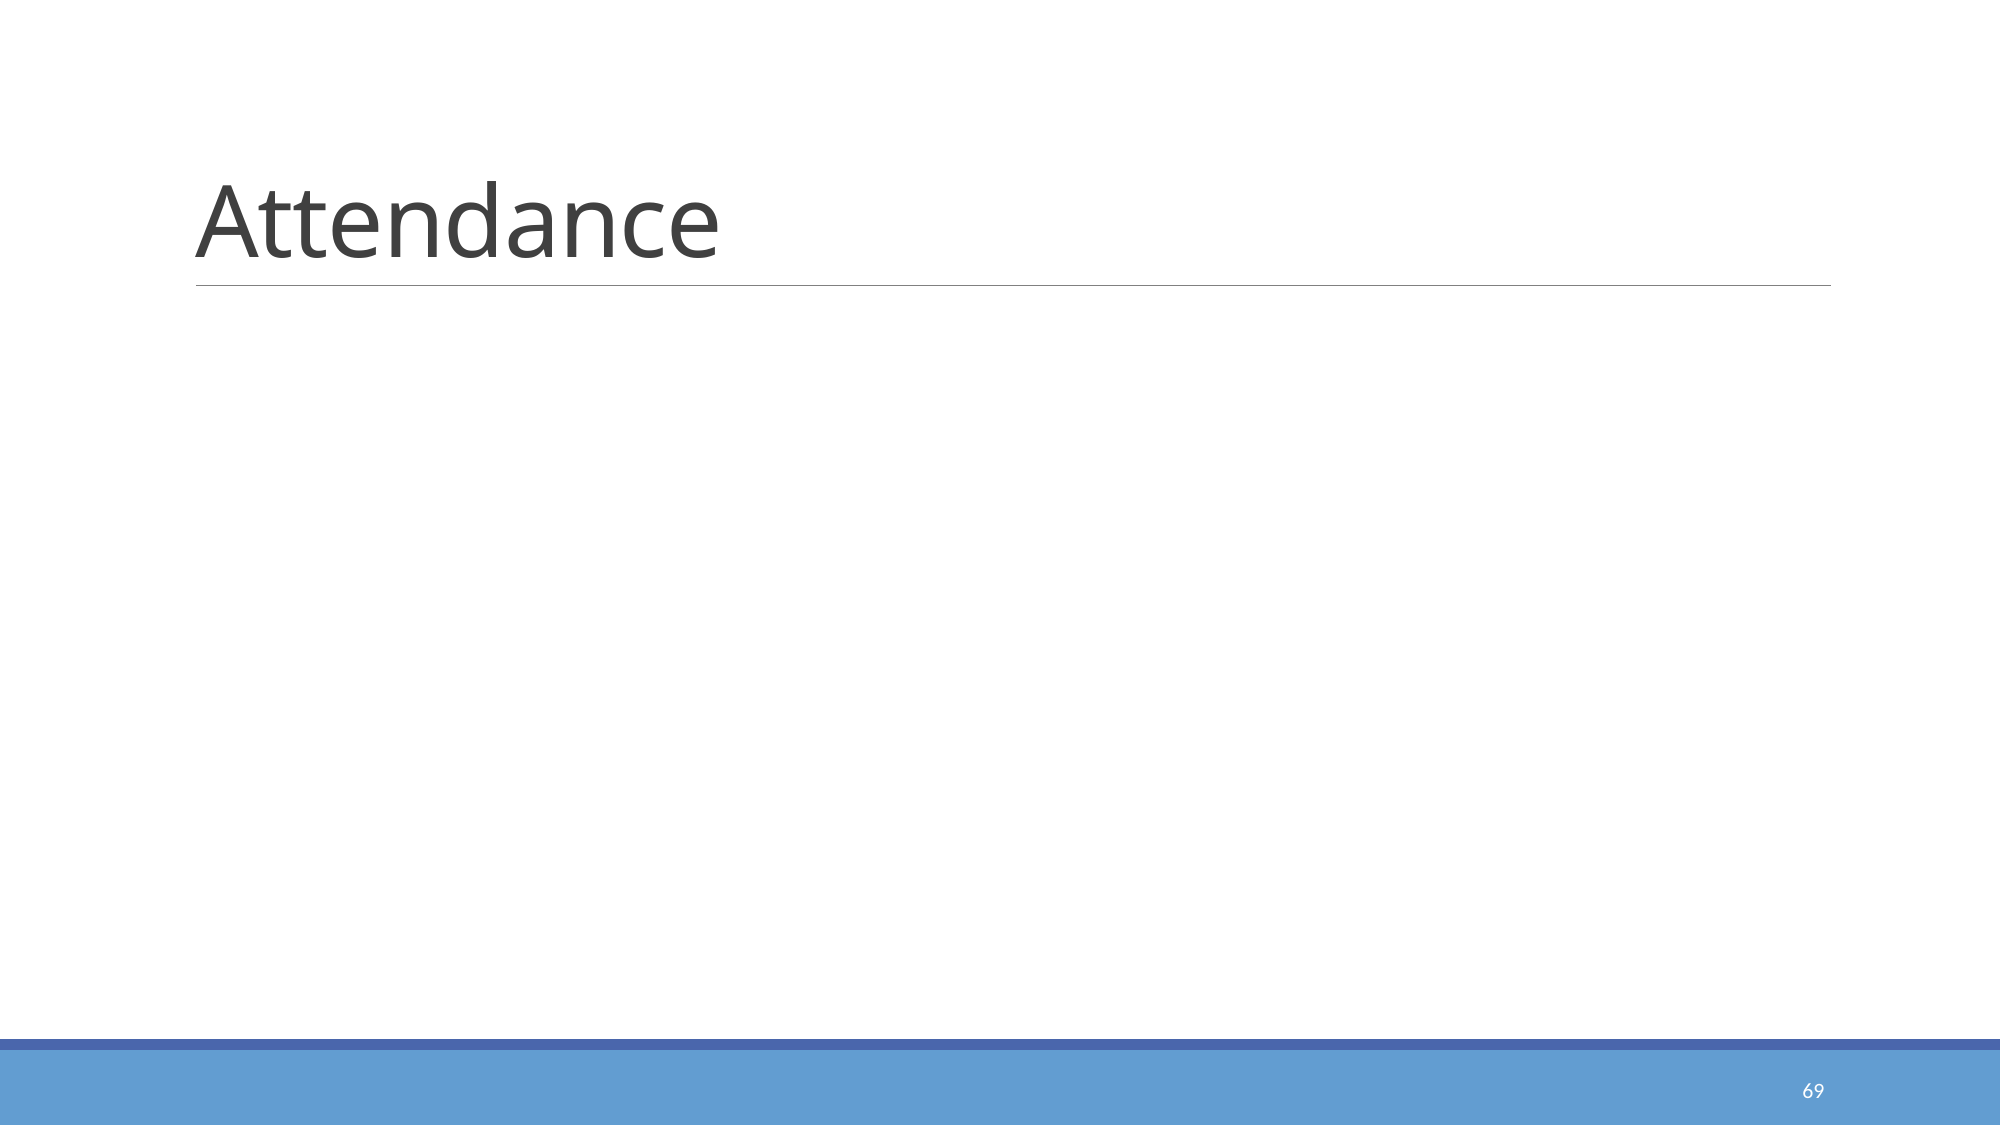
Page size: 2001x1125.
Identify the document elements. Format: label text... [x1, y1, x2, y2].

slide_number 70 [1624, 1059, 1840, 1120]
title Attendance [180, 47, 1830, 285]
